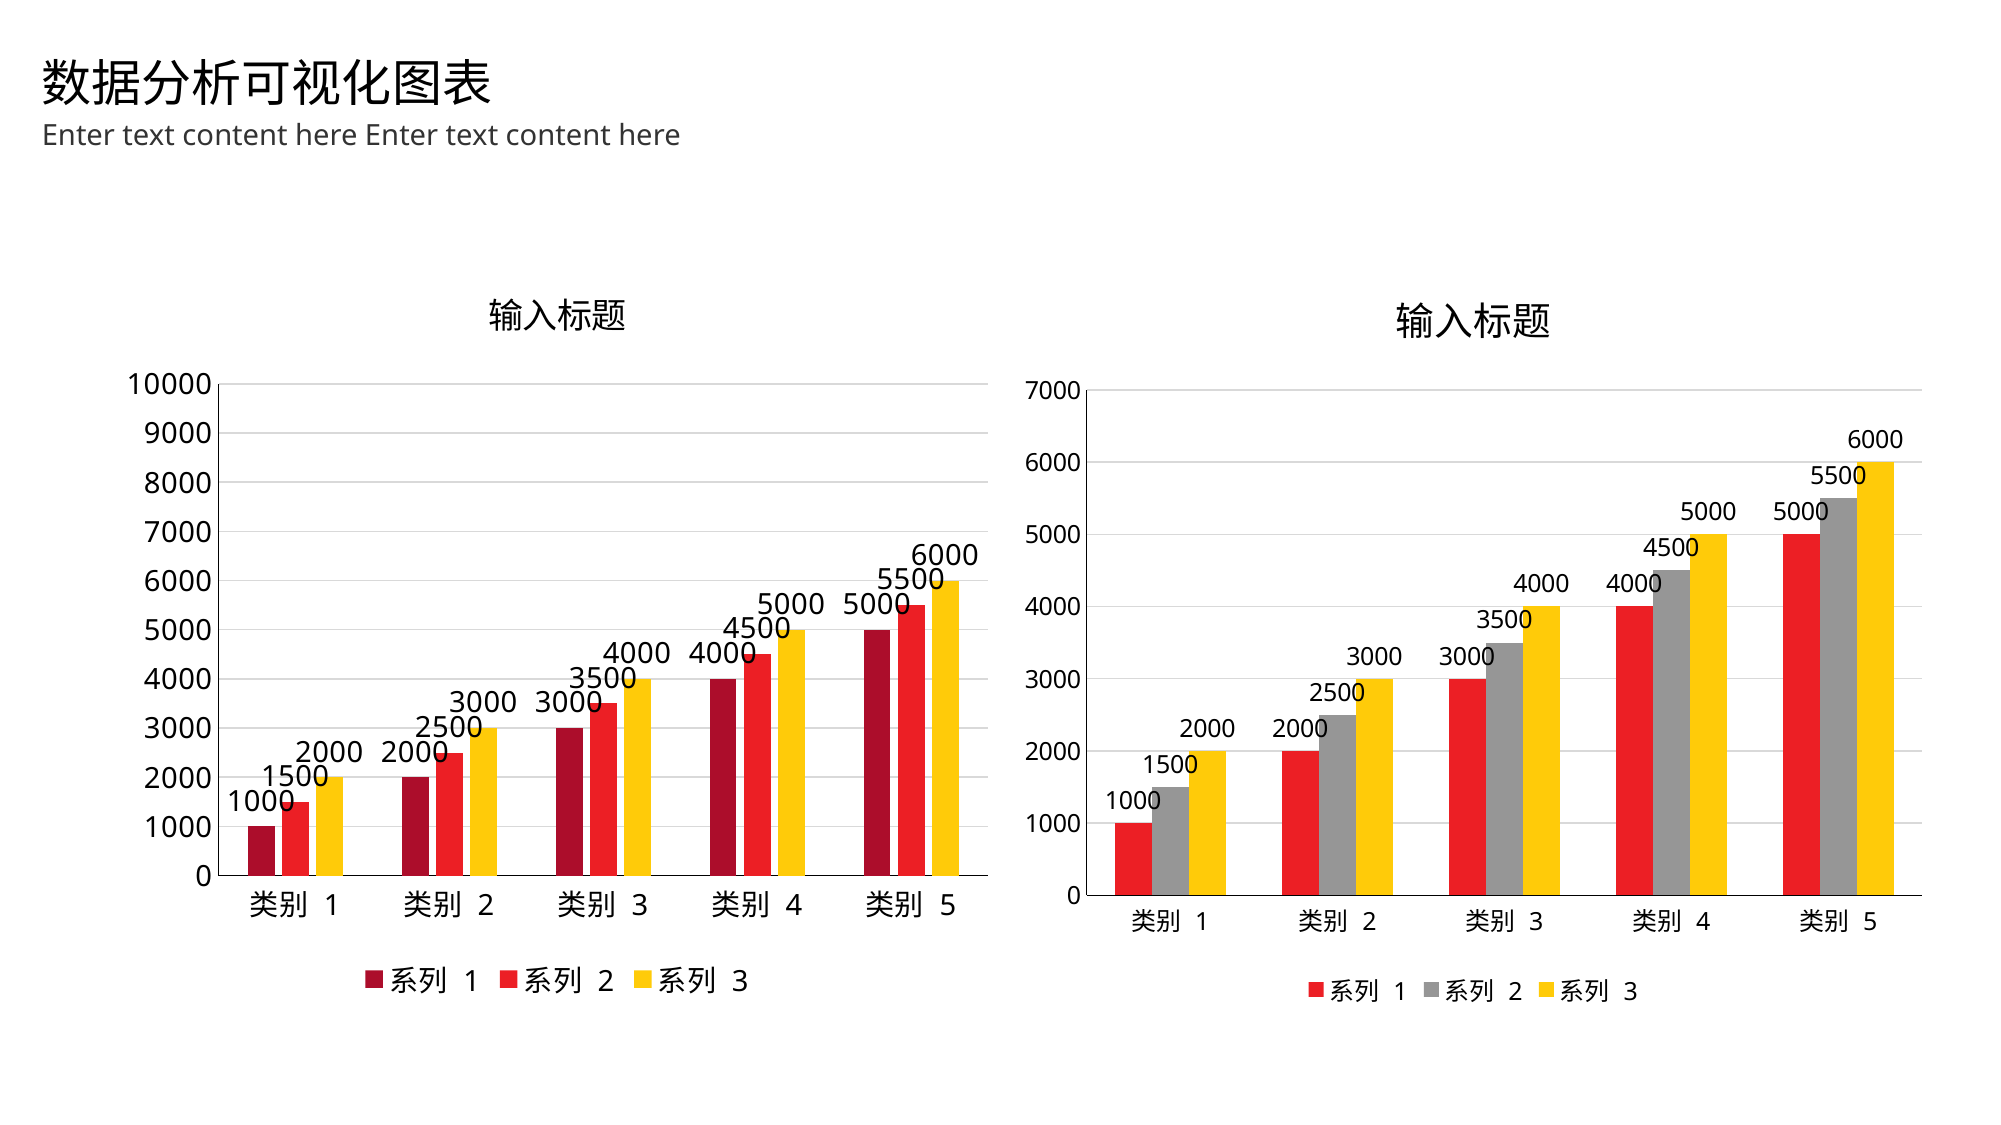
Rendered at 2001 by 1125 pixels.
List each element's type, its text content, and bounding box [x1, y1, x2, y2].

text_box Enter text content here Enter text content here [27, 108, 963, 159]
chart [108, 254, 1941, 1015]
text_box 数据分析可视化图表 [27, 43, 595, 108]
